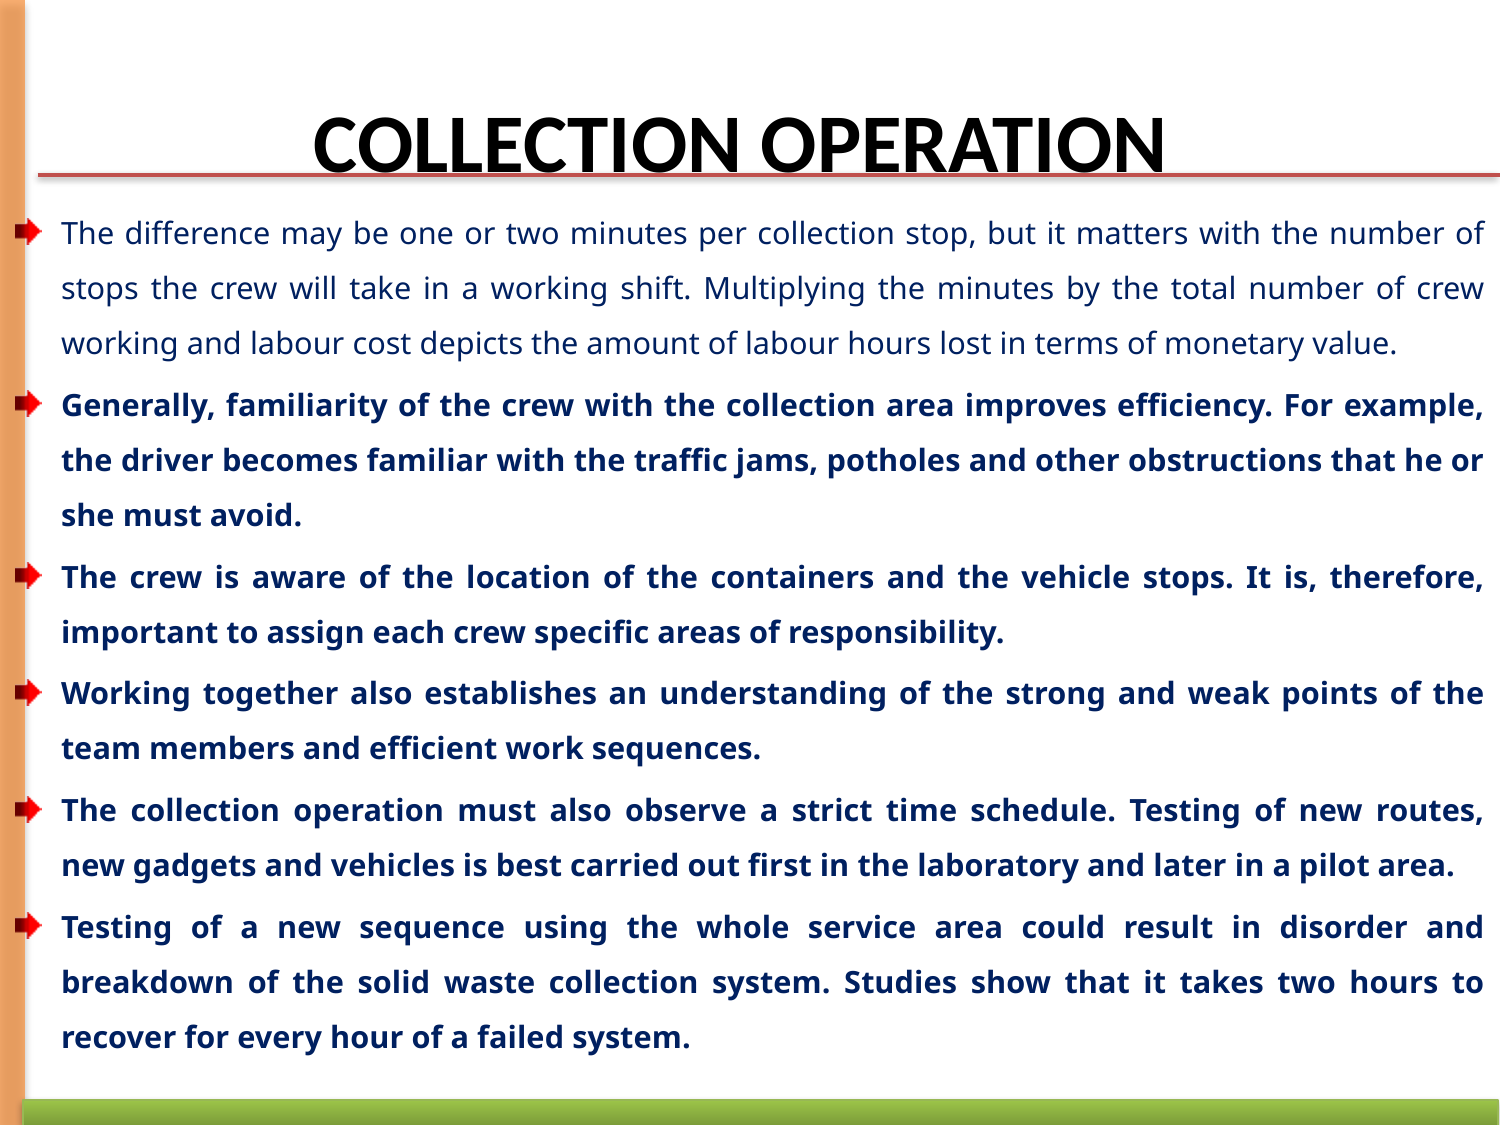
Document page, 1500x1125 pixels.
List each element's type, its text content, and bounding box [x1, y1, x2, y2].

list The difference may be one or two minutes per collection stop, but it matters with the number of stops the crew will take in a working shift. Multiplying the minutes by the total number of crew working and labour cost depicts the amount of labour hours lost in terms of monetary value. Generally, familiarity of the crew with the collection area improves efficiency. For example, the driver becomes familiar with the traffic jams, potholes and other obstructions that he or she must avoid. The crew is aware of the location of the containers and the vehicle stops. It is, therefore, important to assign each crew specific areas of responsibility. Working together also establishes an understanding of the strong and weak points of the team members and efficient work sequences. The collection operation must also observe a strict time schedule. Testing of new routes, new gadgets and vehicles is best carried out first in the laboratory and later in a pilot area. Testing of a new sequence using the whole service area could result in disorder and breakdown of the solid waste collection system. Studies show that it takes two hours to recover for every hour of a failed system. [0, 187, 1500, 1079]
picture [15, 218, 42, 245]
picture [15, 796, 42, 823]
picture [15, 679, 42, 706]
picture [15, 390, 42, 417]
title COLLECTION OPERATION [75, 45, 1425, 187]
picture [15, 562, 42, 589]
picture [15, 912, 42, 939]
